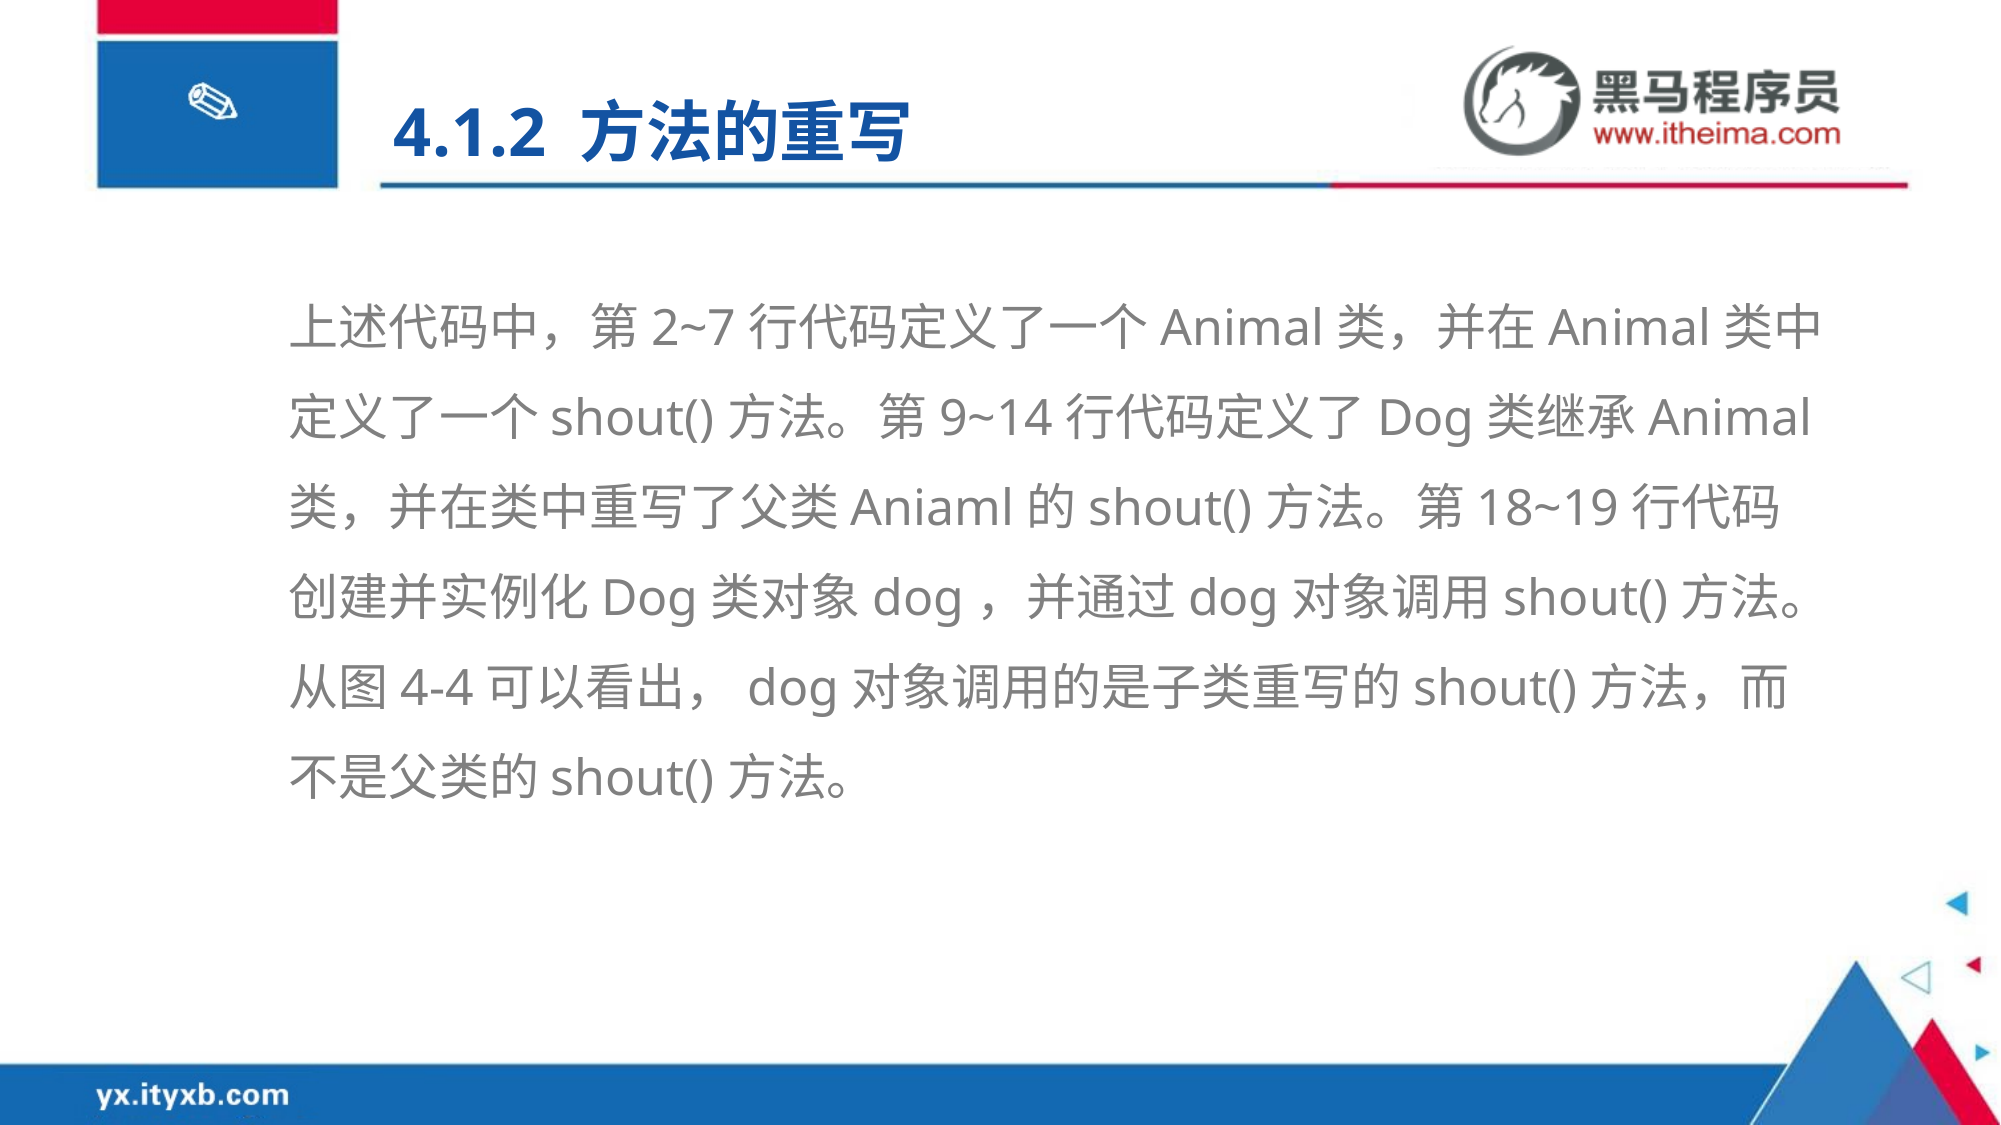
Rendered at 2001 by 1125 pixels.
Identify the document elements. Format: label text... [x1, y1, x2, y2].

text_box 上述代码中，第2~7行代码定义了一个Animal类，并在Animal类中定义了一个shout()方法。第9~14行代码定义了Dog类继承Animal类，并在类中重写了父类Aniaml的shout()方法。第18~19行代码创建并实例化Dog类对象dog，并通过dog对象调用shout()方法。从图4-4可以看出，dog对象调用的是子类重写的shout()方法，而不是父类的shout()方法。 [274, 258, 1844, 865]
picture [0, 0, 2001, 1125]
text_box 4.1.2 方法的重写 [379, 82, 1217, 177]
